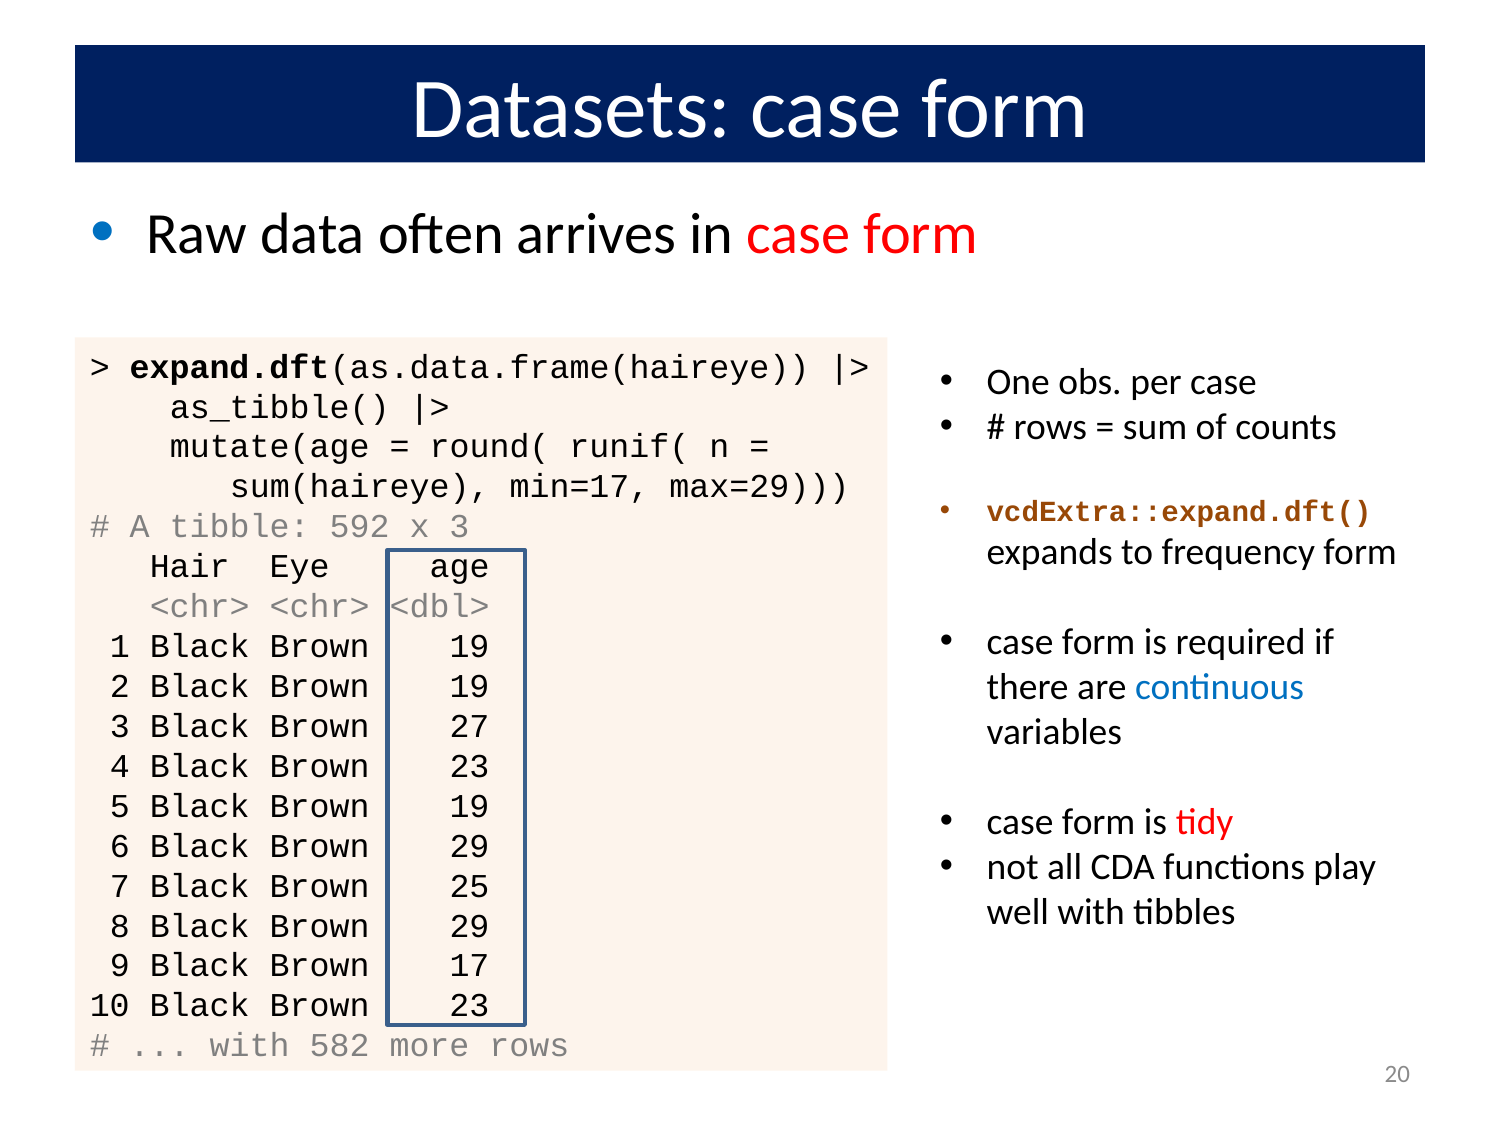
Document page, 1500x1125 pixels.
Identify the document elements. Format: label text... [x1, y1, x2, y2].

text_box One obs. per case # rows = sum of counts vcdExtra::expand.dft() expands to frequency form case form is required if there are continuous variables case form is tidy not all CDA functions play well with tibbles [924, 349, 1425, 940]
text_box [385, 548, 527, 1027]
slide_number 20 [1074, 1042, 1425, 1103]
list Raw data often arrives in case form [75, 187, 1425, 288]
text_box > expand.dft(as.data.frame(haireye)) |> as_tibble() |> mutate(age = round( runif( n = sum(haireye), min=17, max=29))) # A tibble: 592 x 3 Hair Eye age <chr> <chr> <dbl> 1 Black Brown 19 2 Black Brown 19 3 Black Brown 27 4 Black Brown 23 5 Black Brown 19 6 Black Brown 29 7 Black Brown 25 8 Black Brown 29 9 Black Brown 17 10 Black Brown 23 # ... with 582 more rows [74, 337, 888, 1071]
title Datasets: case form [75, 45, 1425, 163]
